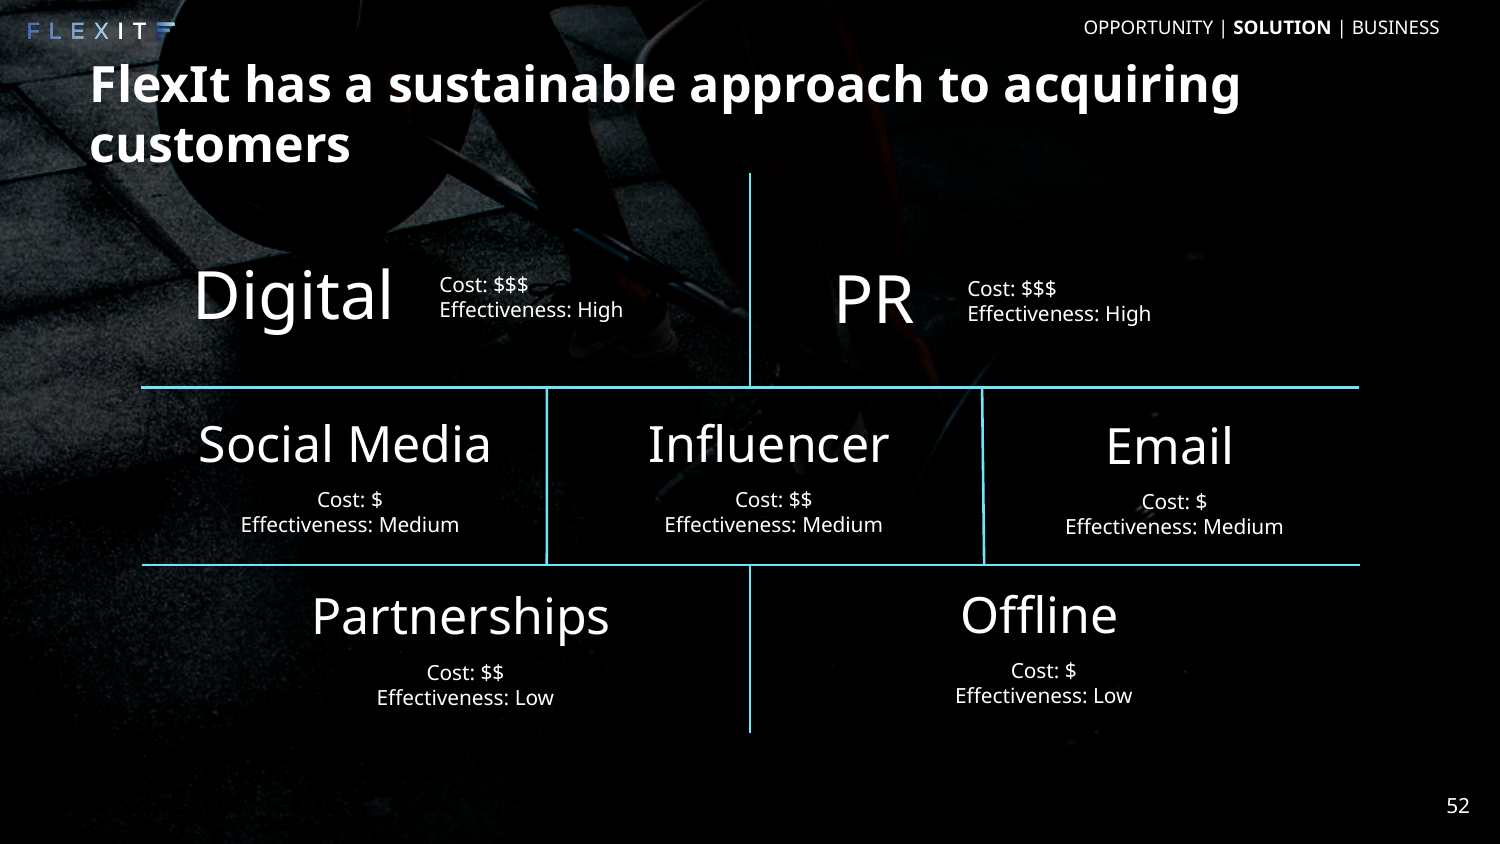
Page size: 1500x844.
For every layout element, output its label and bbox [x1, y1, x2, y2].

text_box [188, 404, 504, 545]
text_box [823, 249, 1206, 346]
picture [0, 0, 1500, 844]
text_box [916, 575, 1171, 716]
text_box [646, 404, 901, 545]
text_box [981, 386, 985, 566]
text_box [184, 245, 678, 342]
text_box [313, 577, 609, 718]
text_box [1047, 406, 1302, 547]
